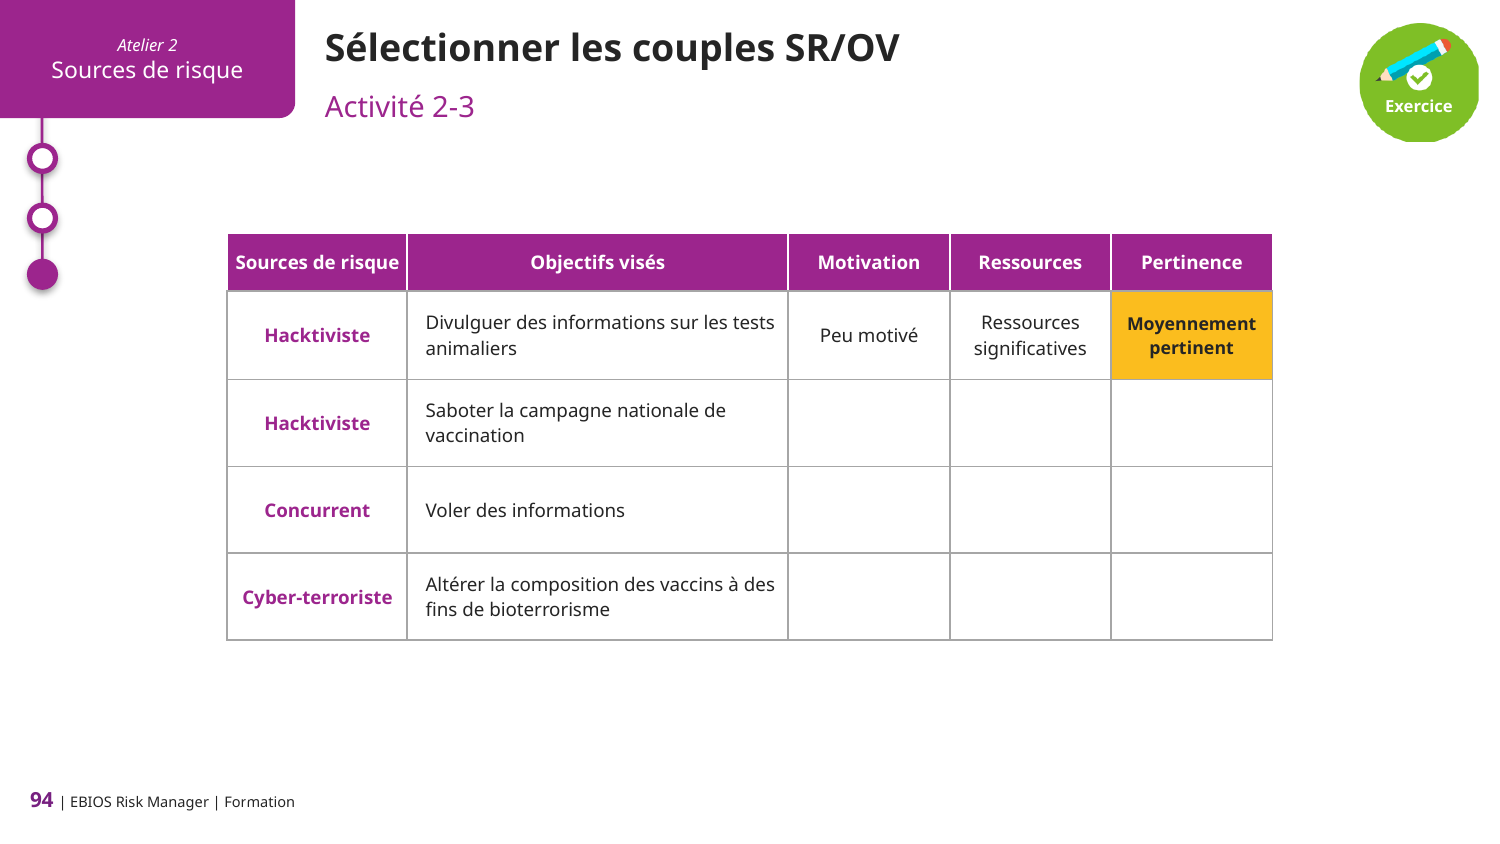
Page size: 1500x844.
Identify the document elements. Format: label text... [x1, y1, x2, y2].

table_header Pertinence [1112, 234, 1272, 290]
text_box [1359, 23, 1479, 142]
table_cell Ressources significatives [951, 292, 1110, 379]
text_box [225, 747, 266, 806]
table_cell [789, 380, 949, 466]
table_cell Concurrent [228, 467, 406, 552]
table_cell Voler des informations [408, 467, 787, 552]
text_box Sélectionner les couples SR/OV [324, 23, 1357, 69]
table_cell Altérer la composition des vaccins à des fins de bioterrorisme [408, 554, 787, 639]
table_cell [789, 554, 949, 639]
table_cell Saboter la campagne nationale de vaccination [408, 380, 787, 466]
table_header Objectifs visés [408, 234, 787, 290]
text_box Activité 2-3 [324, 88, 1354, 124]
table_cell Moyennement pertinent [1112, 292, 1272, 379]
table_cell [1112, 554, 1272, 639]
table_cell Hacktiviste [228, 380, 406, 466]
table_header Motivation [789, 234, 949, 290]
table_cell Divulguer des informations sur les tests animaliers [408, 292, 787, 379]
table_cell [1112, 467, 1272, 552]
table_cell [951, 554, 1110, 639]
table_cell Peu motivé [789, 292, 949, 379]
table_cell [951, 380, 1110, 466]
table_cell Hacktiviste [228, 292, 406, 379]
table_header Ressources [951, 234, 1110, 290]
table_header Sources de risque [228, 234, 406, 290]
table_cell Cyber-terroriste [228, 554, 406, 639]
table_cell [789, 467, 949, 552]
table_cell [1112, 380, 1272, 466]
table_cell [951, 467, 1110, 552]
